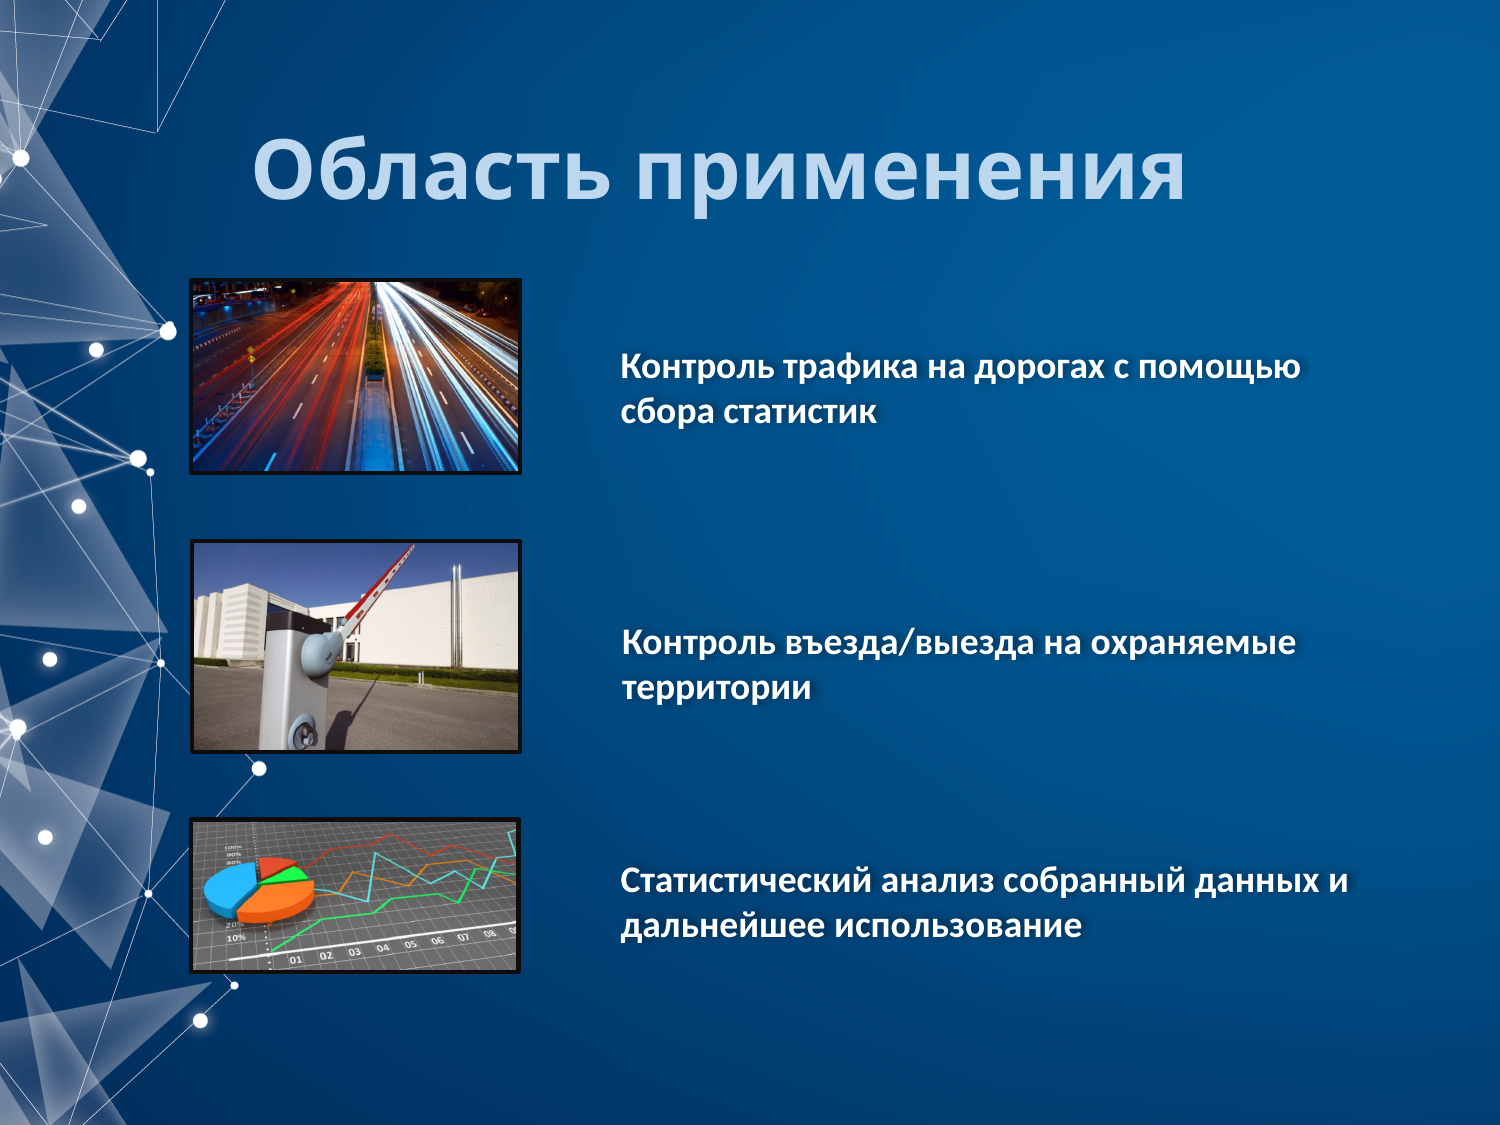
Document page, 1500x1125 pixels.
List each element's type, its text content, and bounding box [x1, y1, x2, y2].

text_box Контроль въезда/выезда на охраняемые территории [607, 609, 1419, 715]
title Область применения [235, 63, 1500, 283]
picture [192, 282, 518, 472]
picture [0, 0, 1500, 1125]
text_box Статистический анализ собранный данных и дальнейшее использование [605, 847, 1417, 953]
text_box Контроль трафика на дорогах с помощью сбора статистик [605, 333, 1417, 439]
